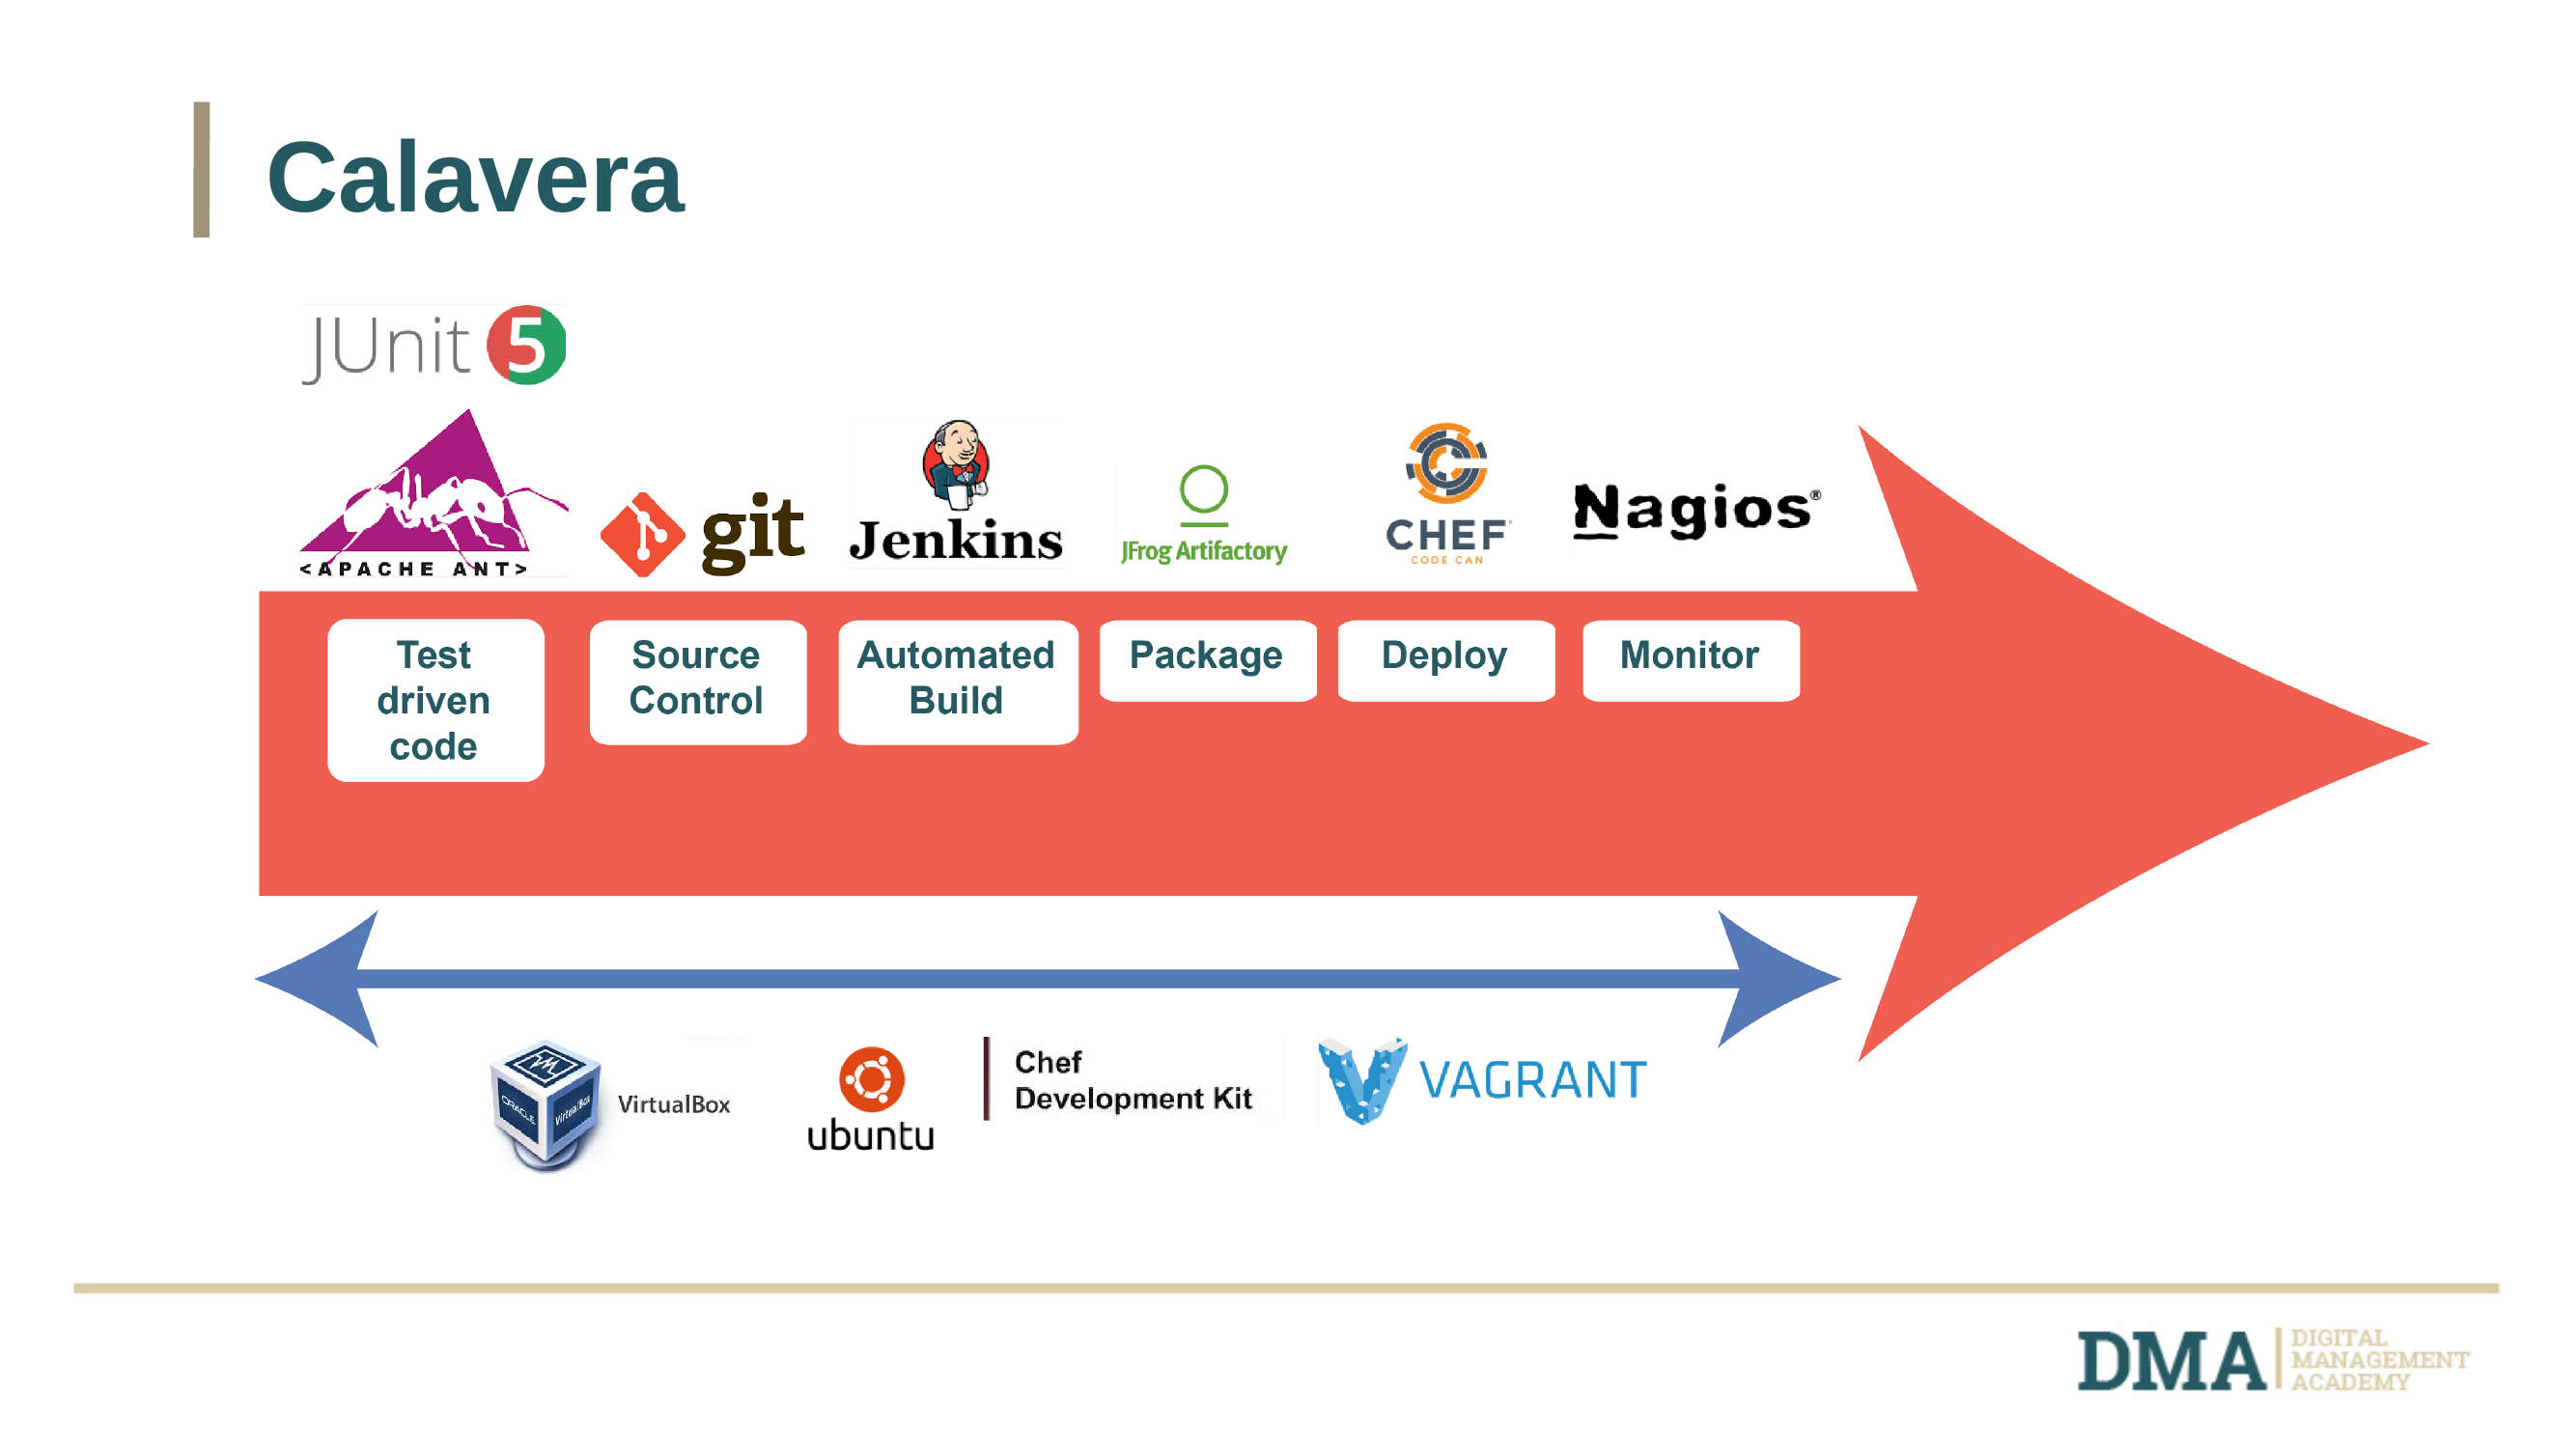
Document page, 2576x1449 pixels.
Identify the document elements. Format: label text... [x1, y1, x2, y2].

picture [0, 0, 2576, 1449]
text_box Calavera [246, 101, 2223, 242]
